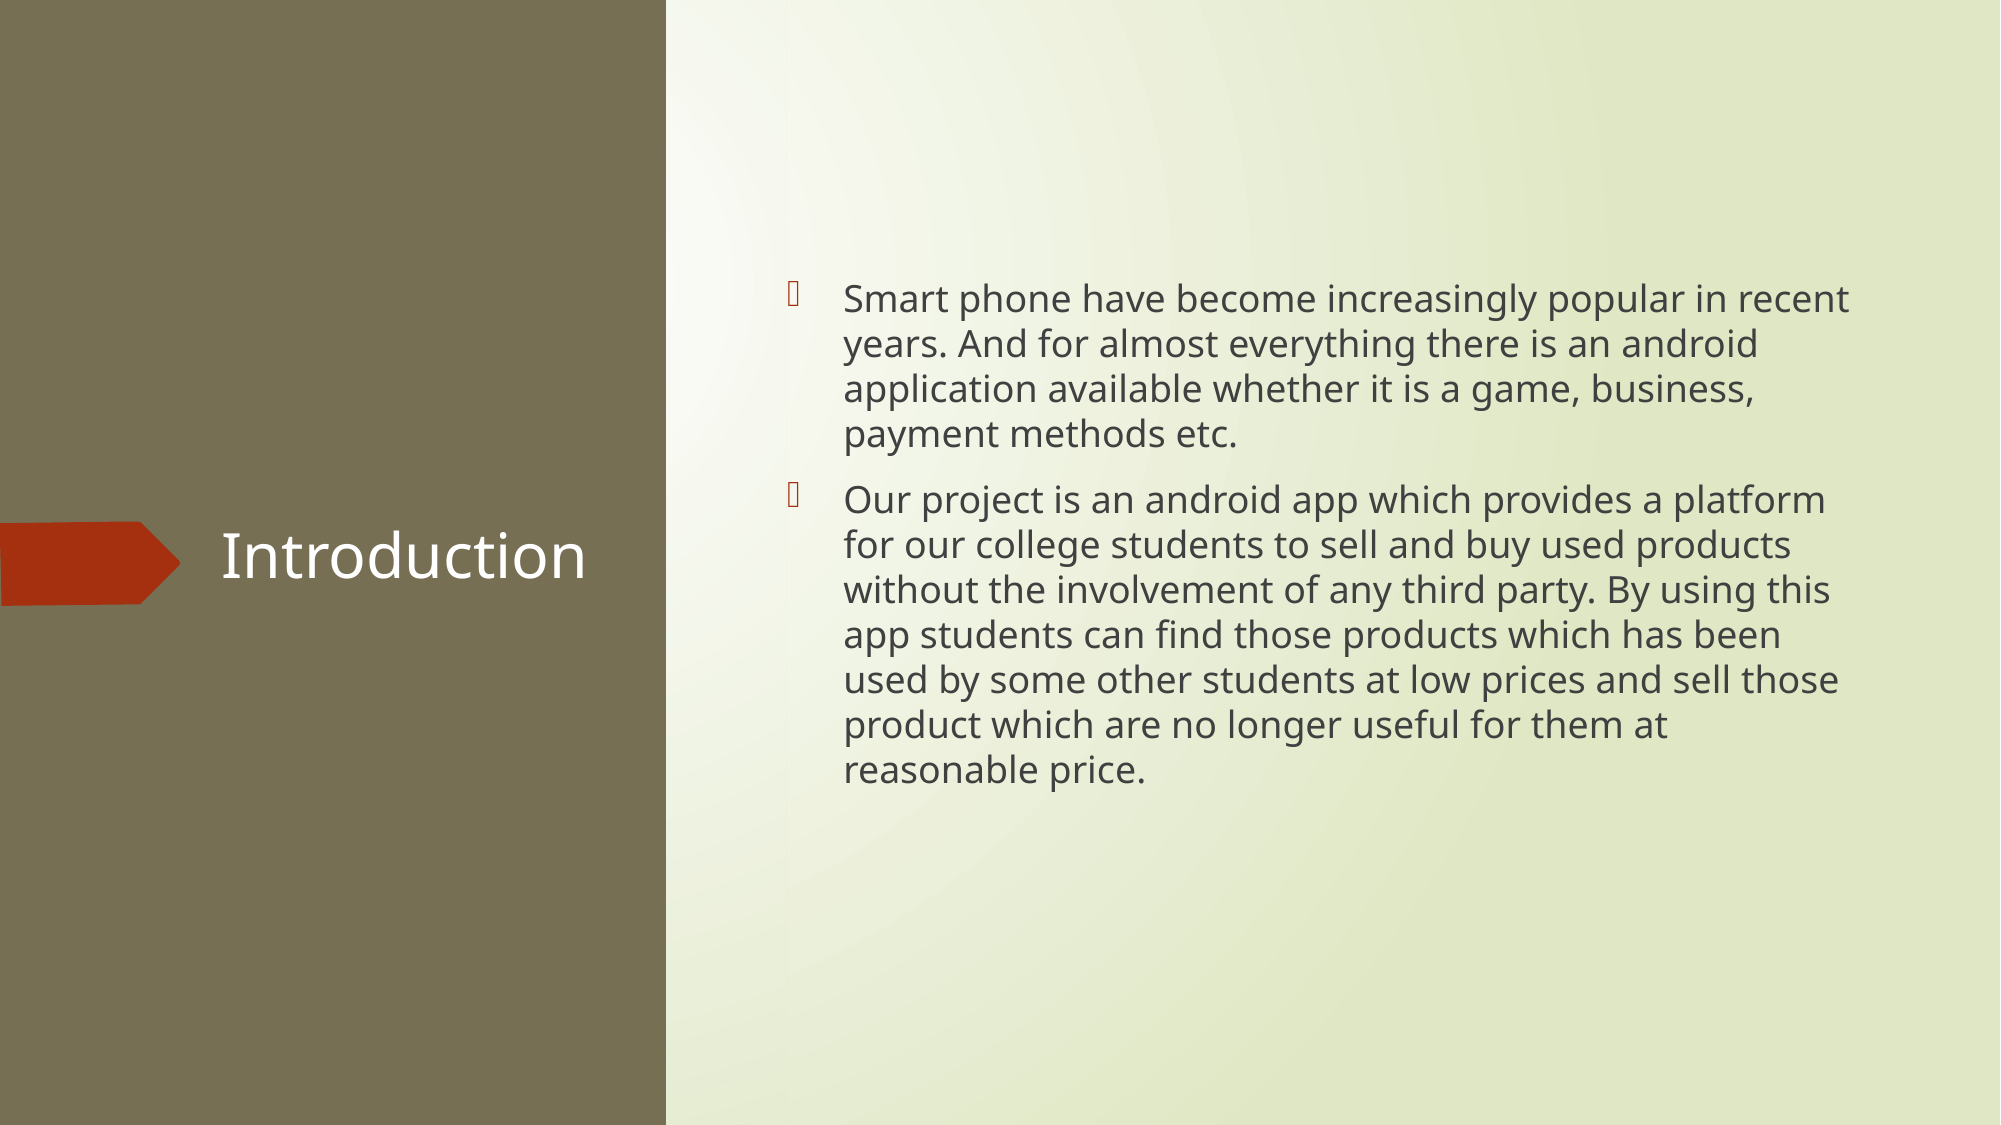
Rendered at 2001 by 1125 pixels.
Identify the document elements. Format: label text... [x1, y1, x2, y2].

title Introduction [206, 508, 610, 1006]
text_box [785, 0, 2000, 1125]
text_box [0, 521, 181, 606]
text_box [0, 0, 667, 1125]
list Smart phone have become increasingly popular in recent years. And for almost everything there is an android application available whether it is a game, business, payment methods etc. Our project is an android app which provides a platform for our college students to sell and buy used products without the involvement of any third party. By using this app students can find those products which has been used by some other students at low prices and sell those product which are no longer useful for them at reasonable price. [772, 96, 1888, 970]
